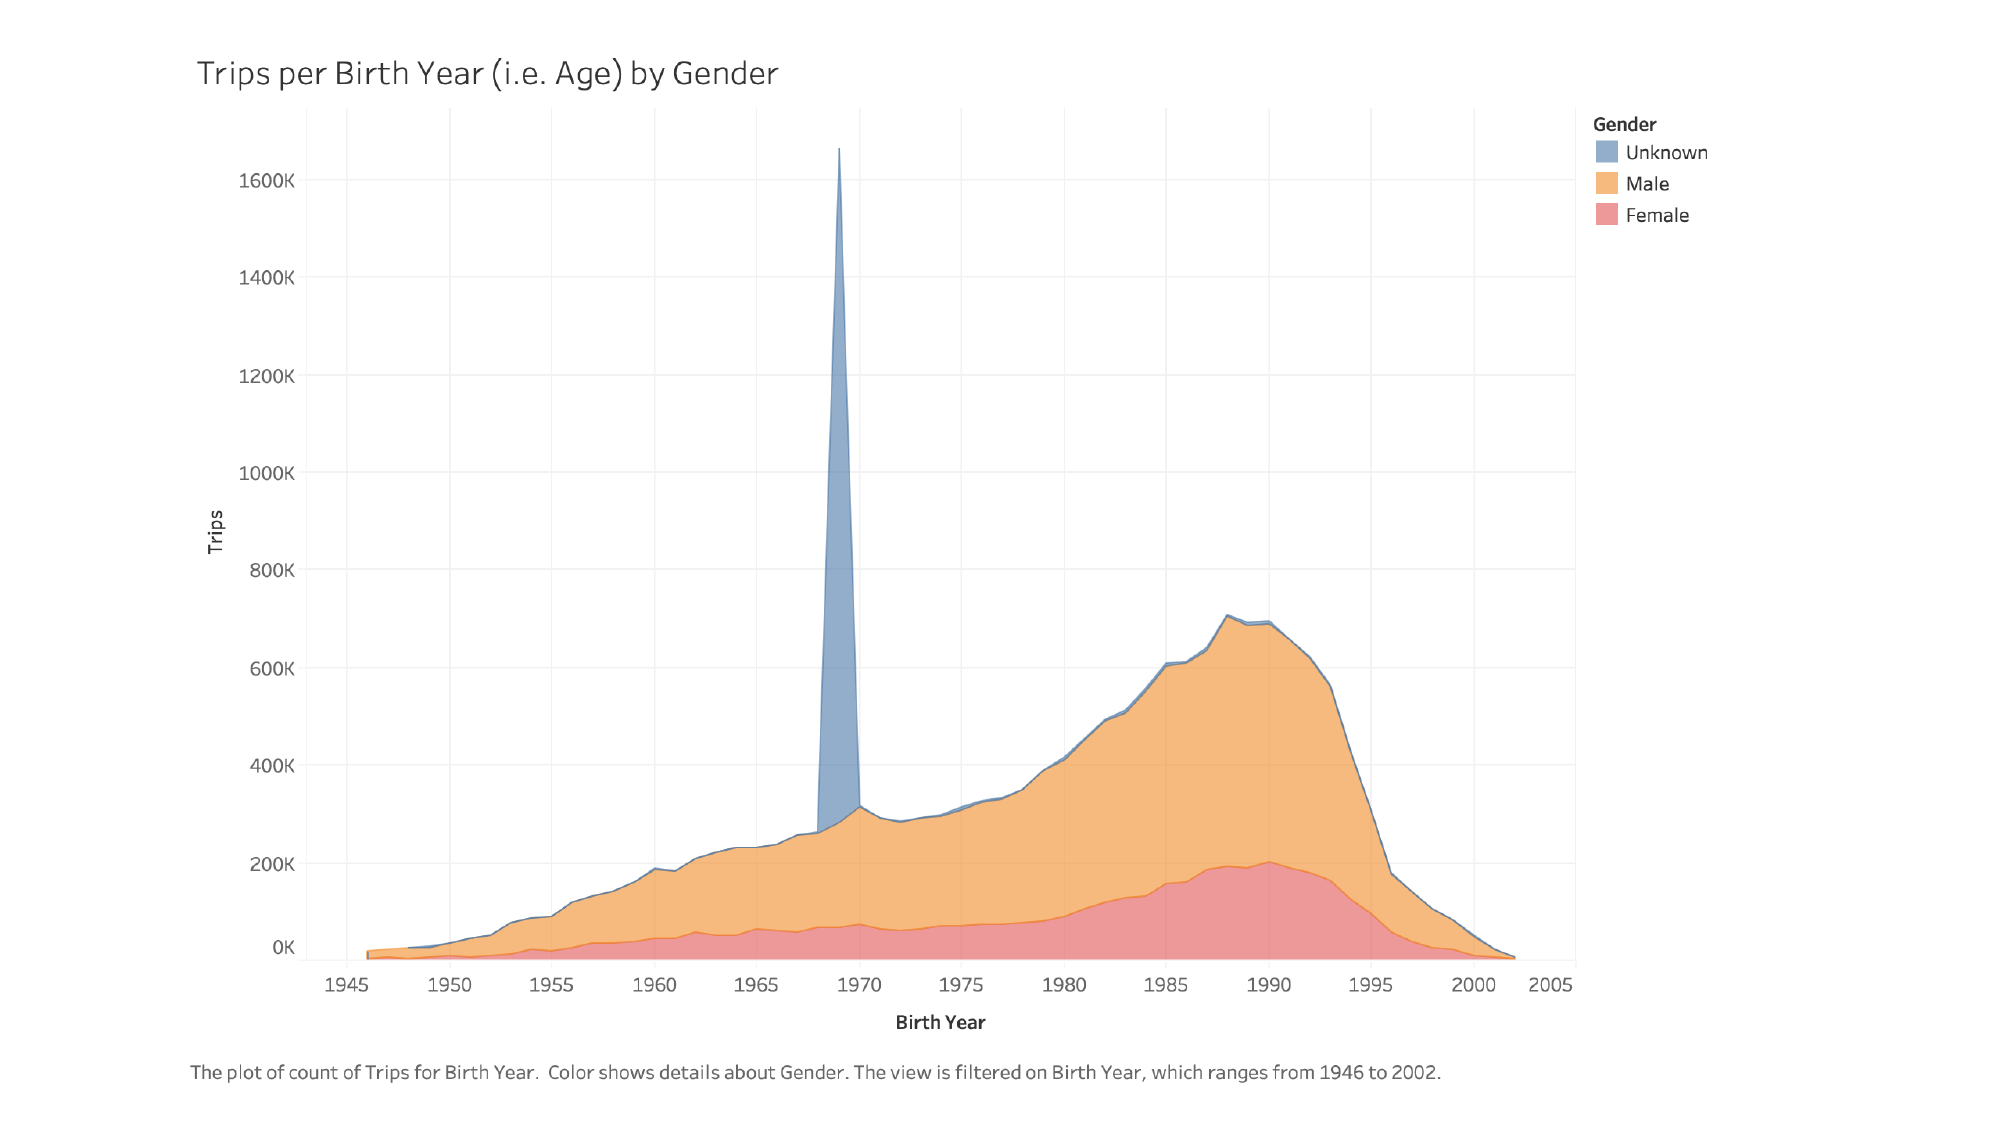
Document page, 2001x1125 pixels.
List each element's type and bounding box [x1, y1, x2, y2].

picture [190, 40, 1810, 1085]
